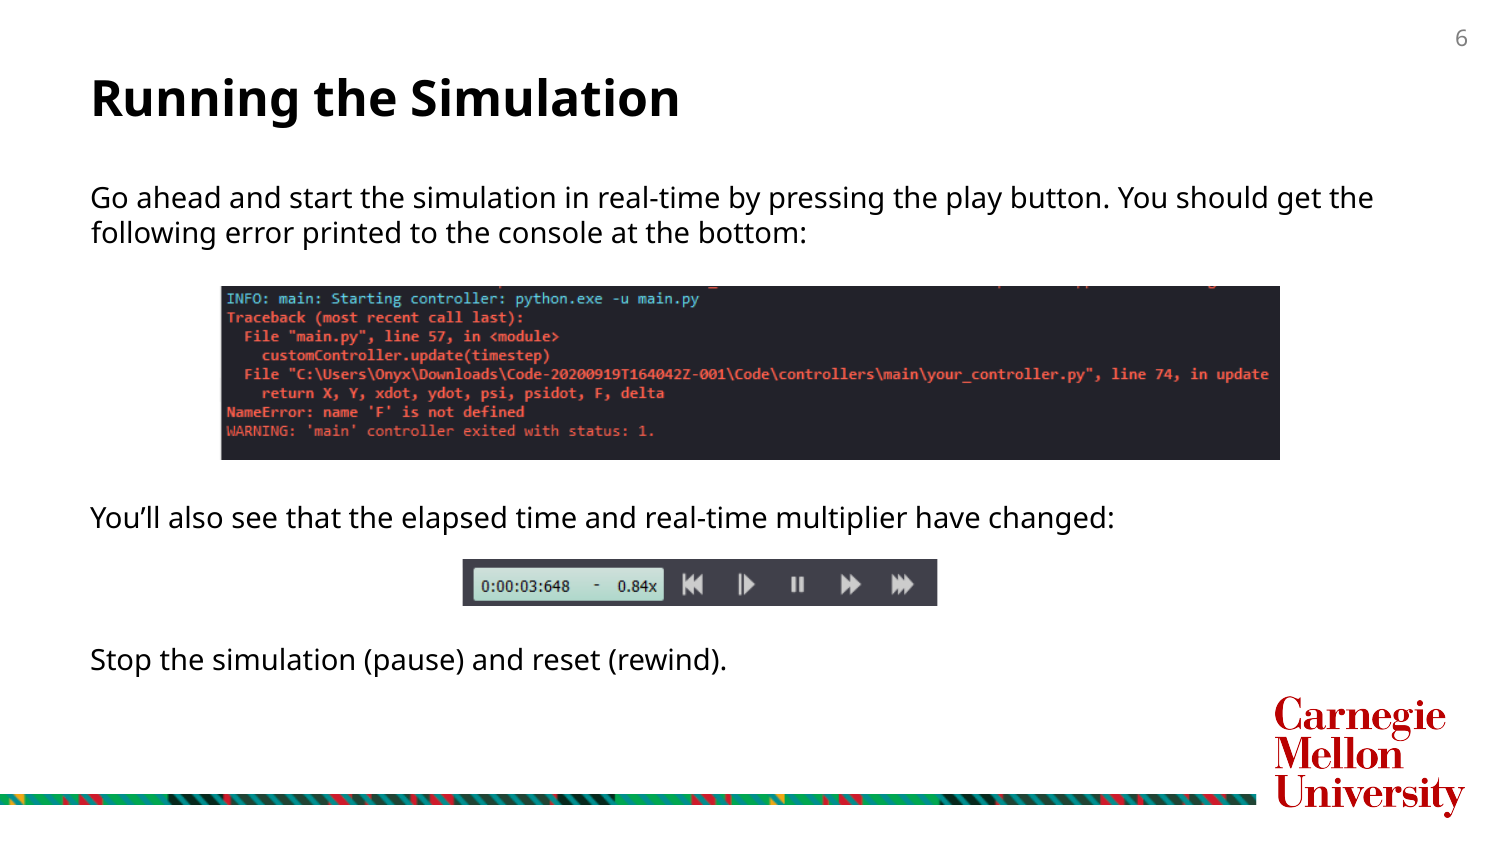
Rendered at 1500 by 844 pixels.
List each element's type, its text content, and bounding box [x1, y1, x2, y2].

list Go ahead and start the simulation in real-time by pressing the play button. You should get the following error printed to the console at the bottom: You’ll also see that the elapsed time and real-time multiplier have changed: Stop the simulation (pause) and reset (rewind). [75, 171, 1425, 735]
picture [1275, 696, 1465, 818]
picture [0, 794, 1257, 805]
title Running the Simulation [75, 59, 1425, 160]
picture [219, 286, 1281, 460]
picture [462, 559, 938, 606]
